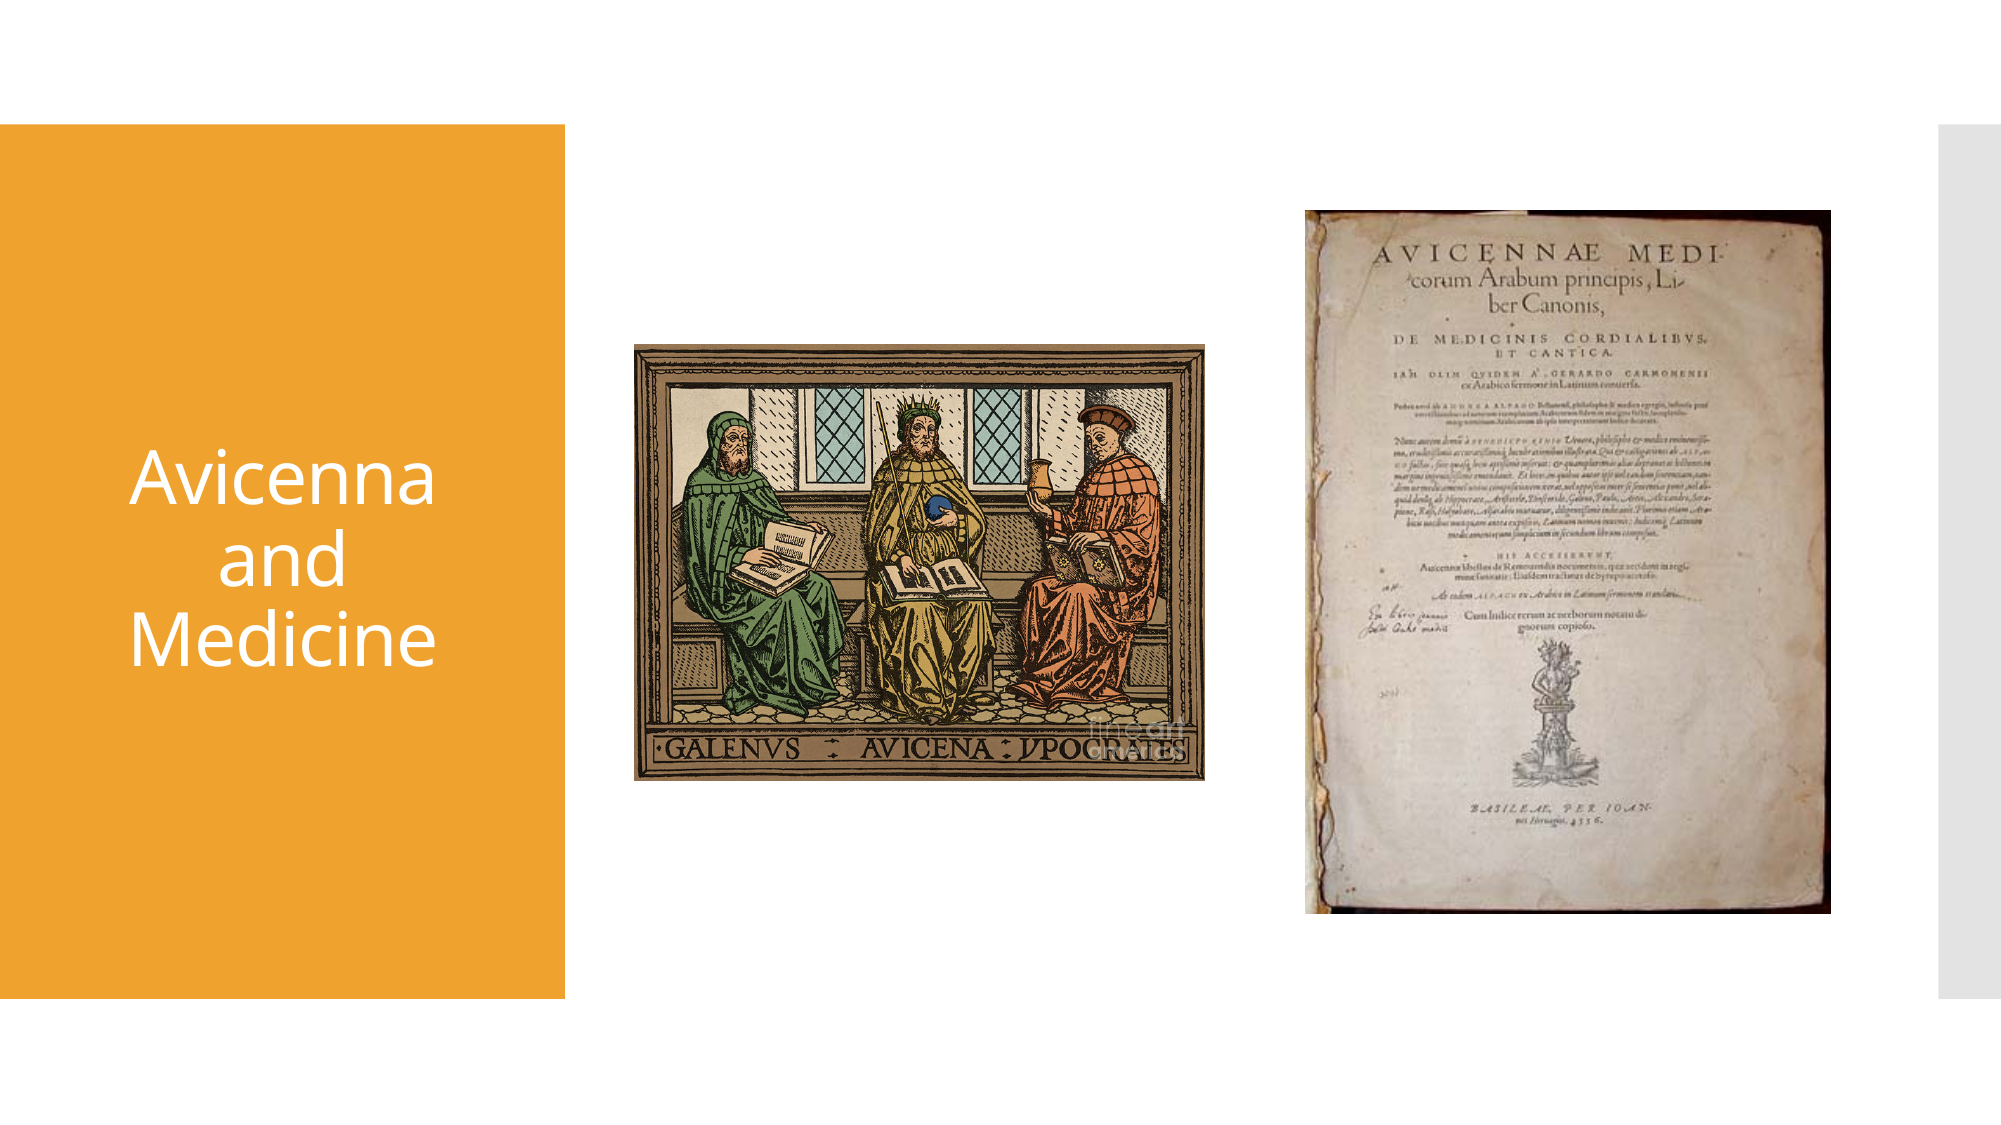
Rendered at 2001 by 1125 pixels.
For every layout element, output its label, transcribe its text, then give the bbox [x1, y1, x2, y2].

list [1304, 210, 1831, 915]
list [634, 344, 1205, 781]
title Avicenna and Medicine [41, 184, 525, 940]
